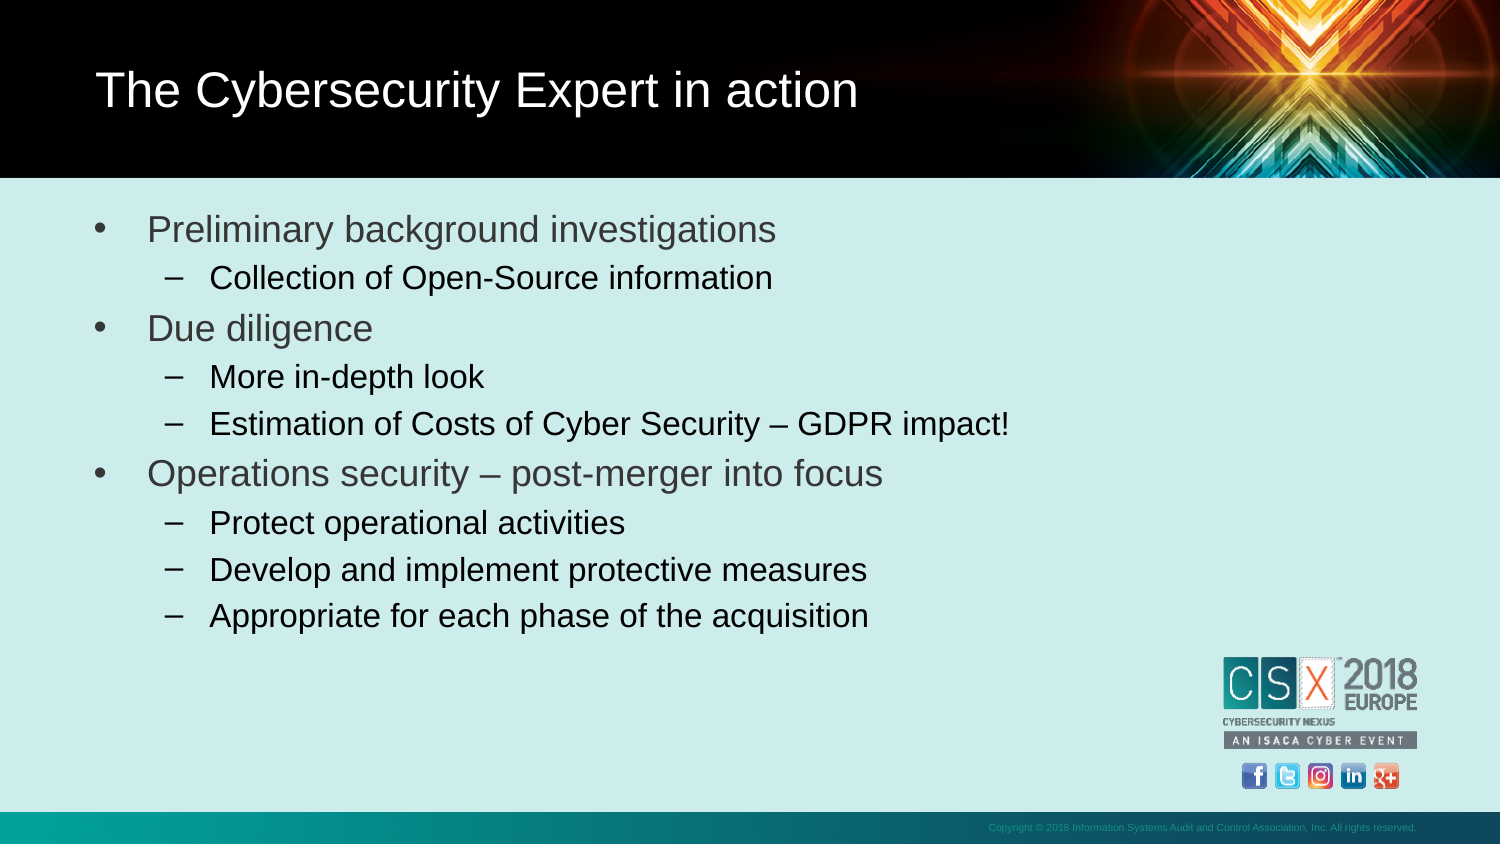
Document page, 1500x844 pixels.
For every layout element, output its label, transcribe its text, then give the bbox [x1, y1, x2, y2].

picture [0, 0, 1500, 844]
list The Cybersecurity Expert in action [80, 0, 1219, 176]
list Preliminary background investigations Collection of Open-Source information Due diligence More in-depth look Estimation of Costs of Cyber Security – GDPR impact! Operations security – post-merger into focus Protect operational activities Develop and implement protective measures Appropriate for each phase of the acquisition [80, 198, 1218, 775]
